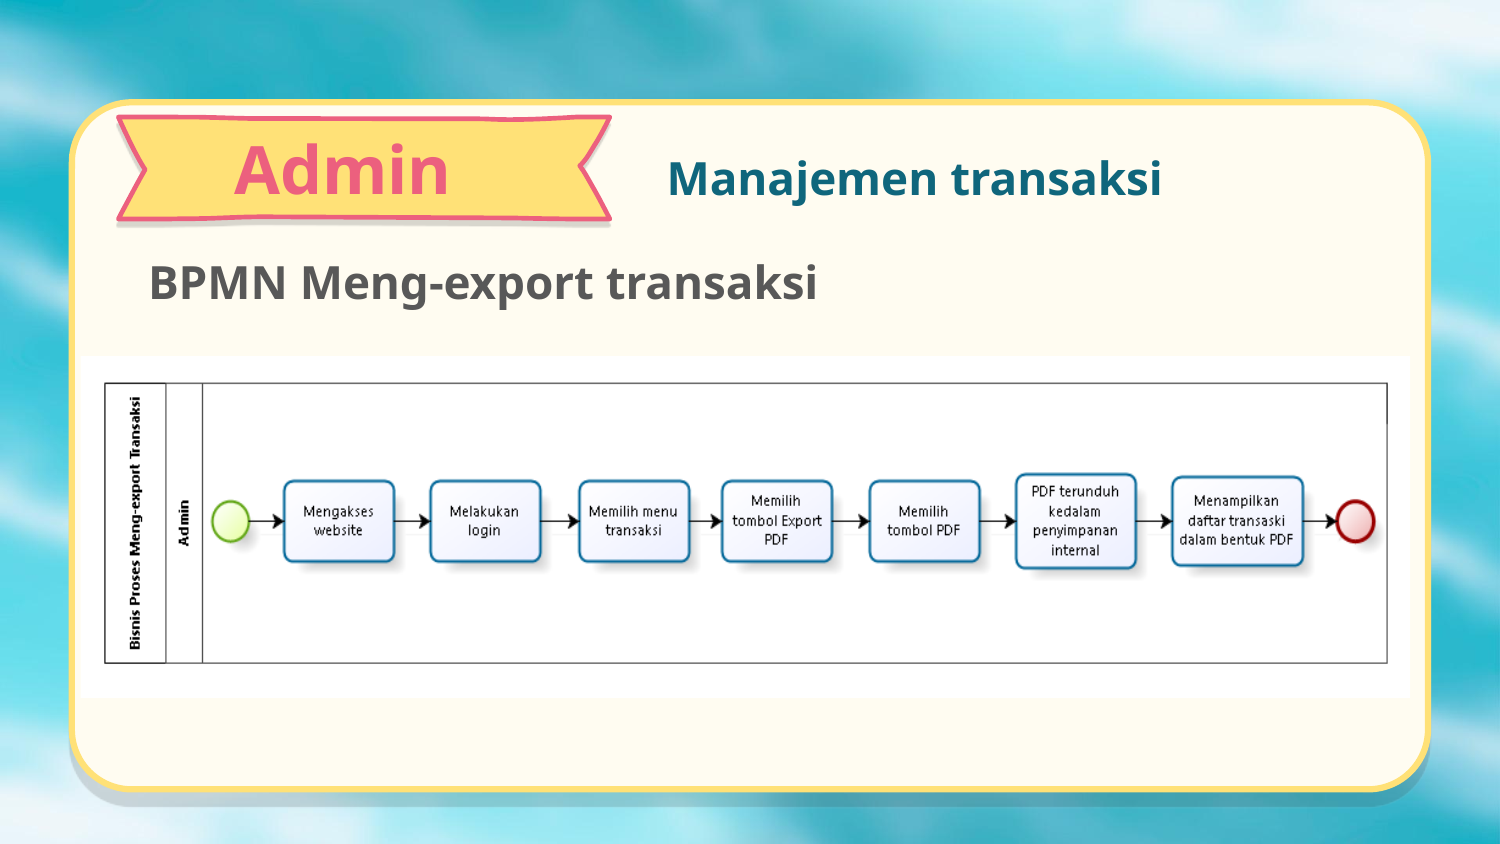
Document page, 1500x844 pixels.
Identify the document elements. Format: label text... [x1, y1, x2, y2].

text_box [118, 117, 610, 140]
title Admin [106, 130, 598, 206]
title BPMN Meng-export transaksi [133, 251, 958, 312]
text_box [118, 196, 610, 220]
title Manajemen transaksi [634, 117, 1196, 237]
picture [0, 0, 1500, 844]
